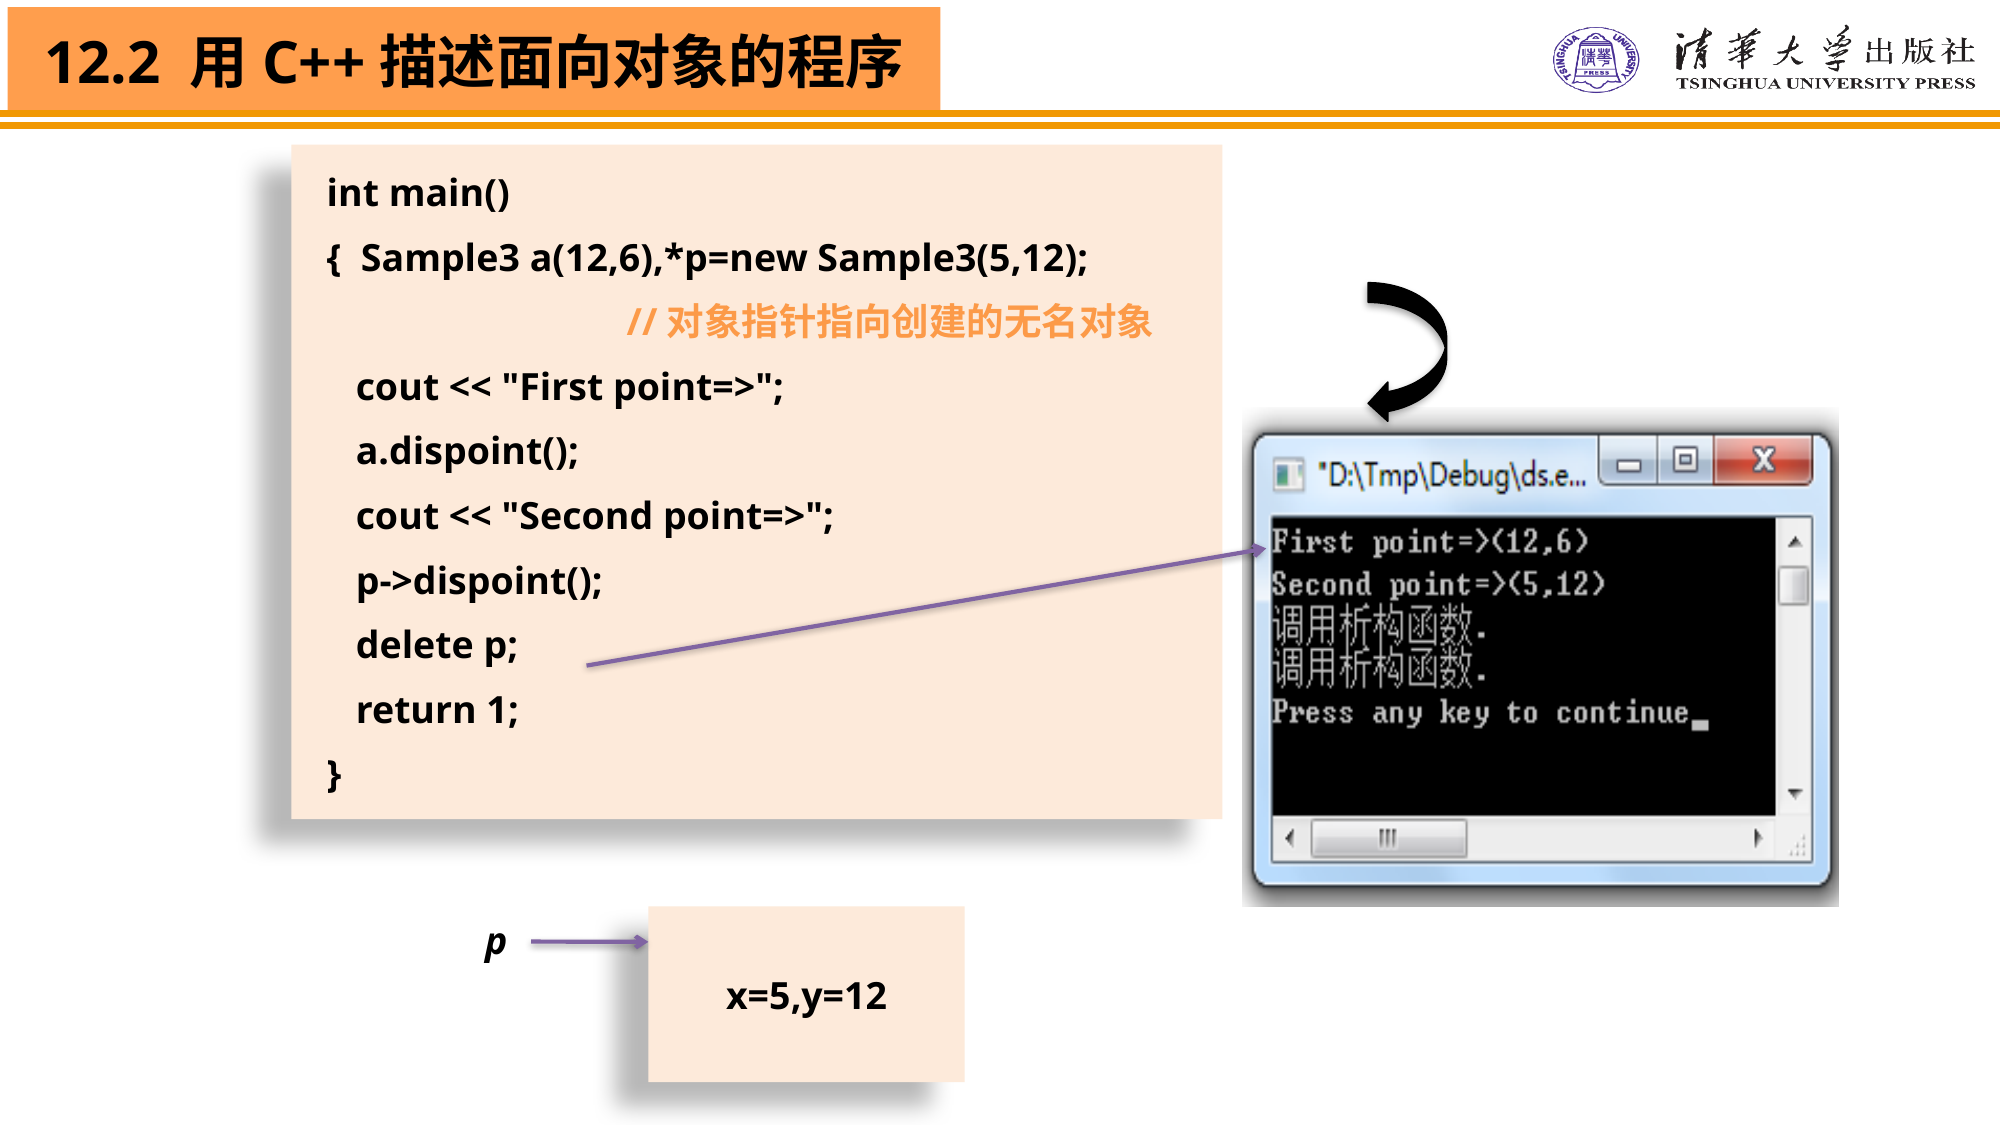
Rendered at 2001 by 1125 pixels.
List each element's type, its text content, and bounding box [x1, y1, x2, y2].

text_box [448, 906, 966, 1083]
picture [1504, 0, 2001, 144]
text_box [1242, 282, 1839, 907]
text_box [586, 548, 1267, 666]
text_box int main() { Sample3 a(12,6),*p=new Sample3(5,12); //对象指针指向创建的无名对象 cout << "First point=>"; a.dispoint(); cout << "Second point=>"; p->dispoint(); delete p; return 1; } [290, 144, 1223, 820]
